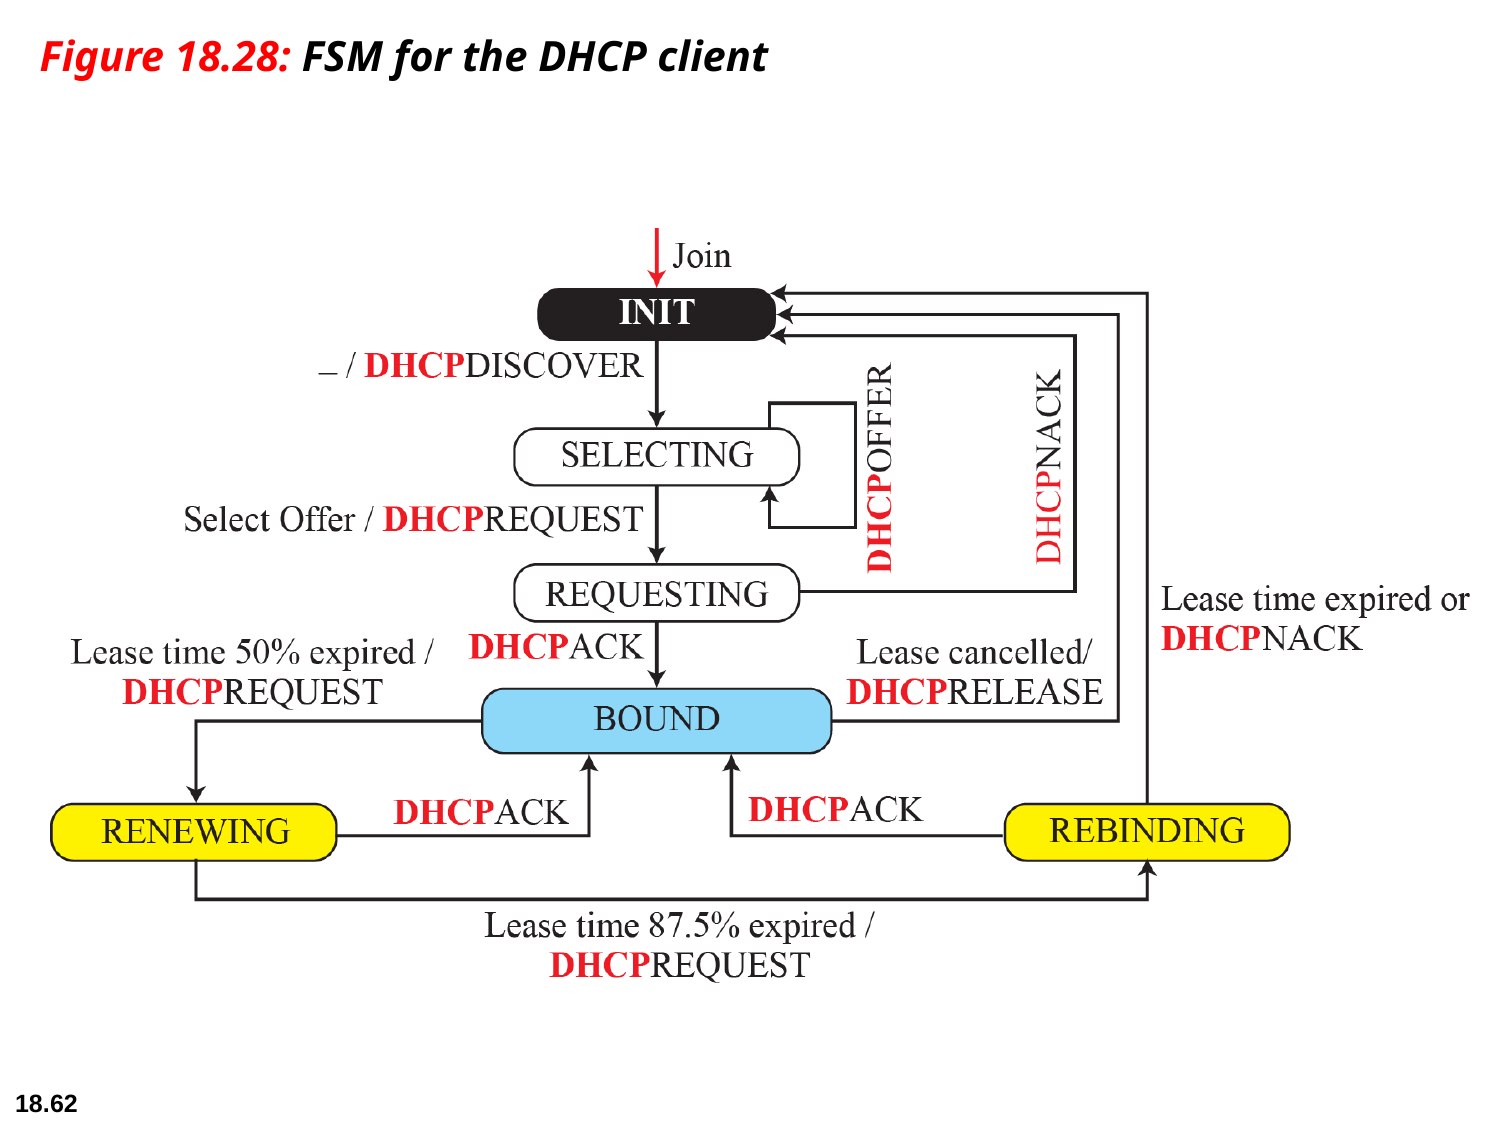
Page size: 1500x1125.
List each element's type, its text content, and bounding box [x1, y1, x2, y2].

slide_number 18.62 [0, 1049, 313, 1125]
picture [49, 228, 1470, 988]
text_box Figure 18.28: FSM for the DHCP client [24, 22, 1363, 87]
